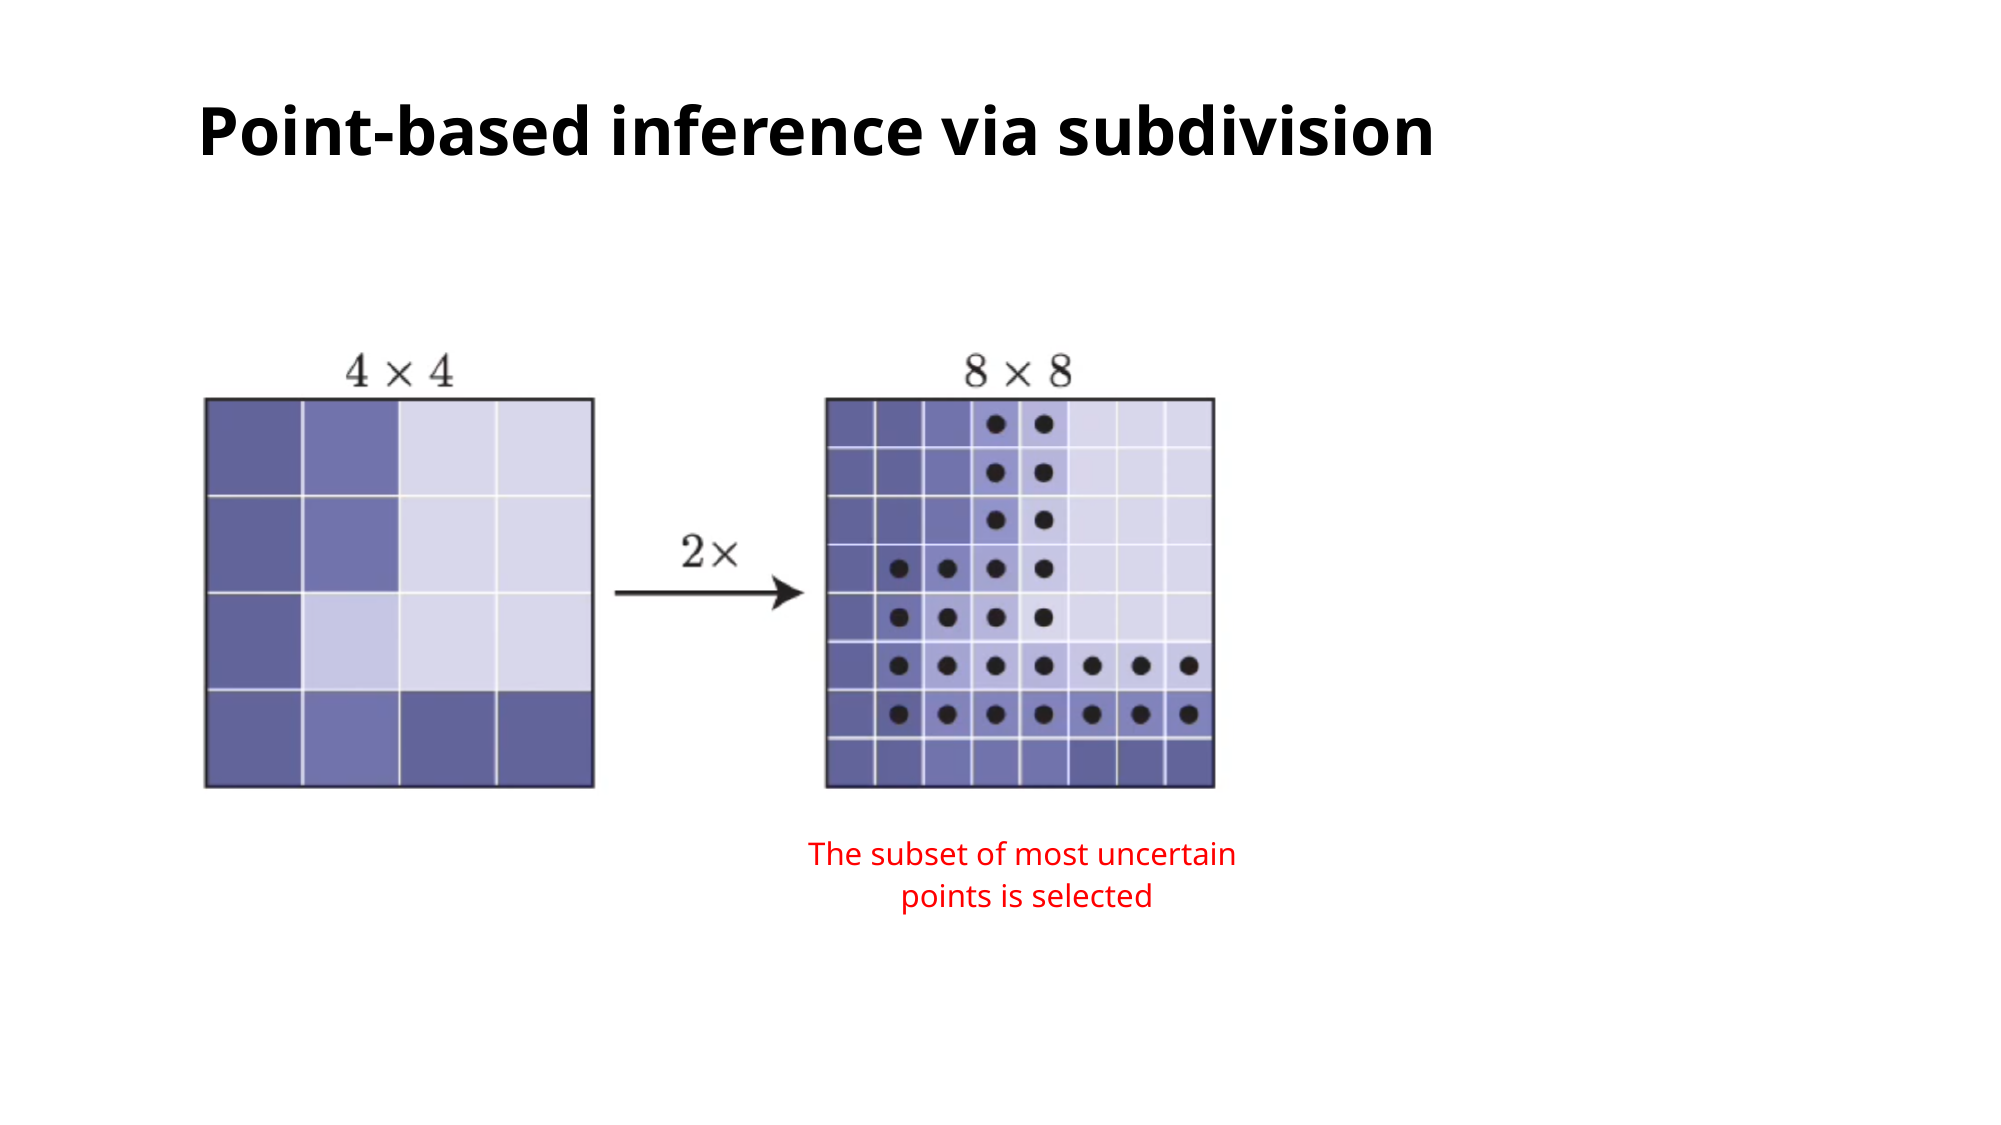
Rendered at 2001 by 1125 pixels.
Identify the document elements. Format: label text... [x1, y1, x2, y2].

text_box The subset of most uncertain points is selected [718, 823, 1336, 928]
picture [172, 320, 1234, 814]
text_box Point-based inference via subdivision [183, 90, 1851, 194]
